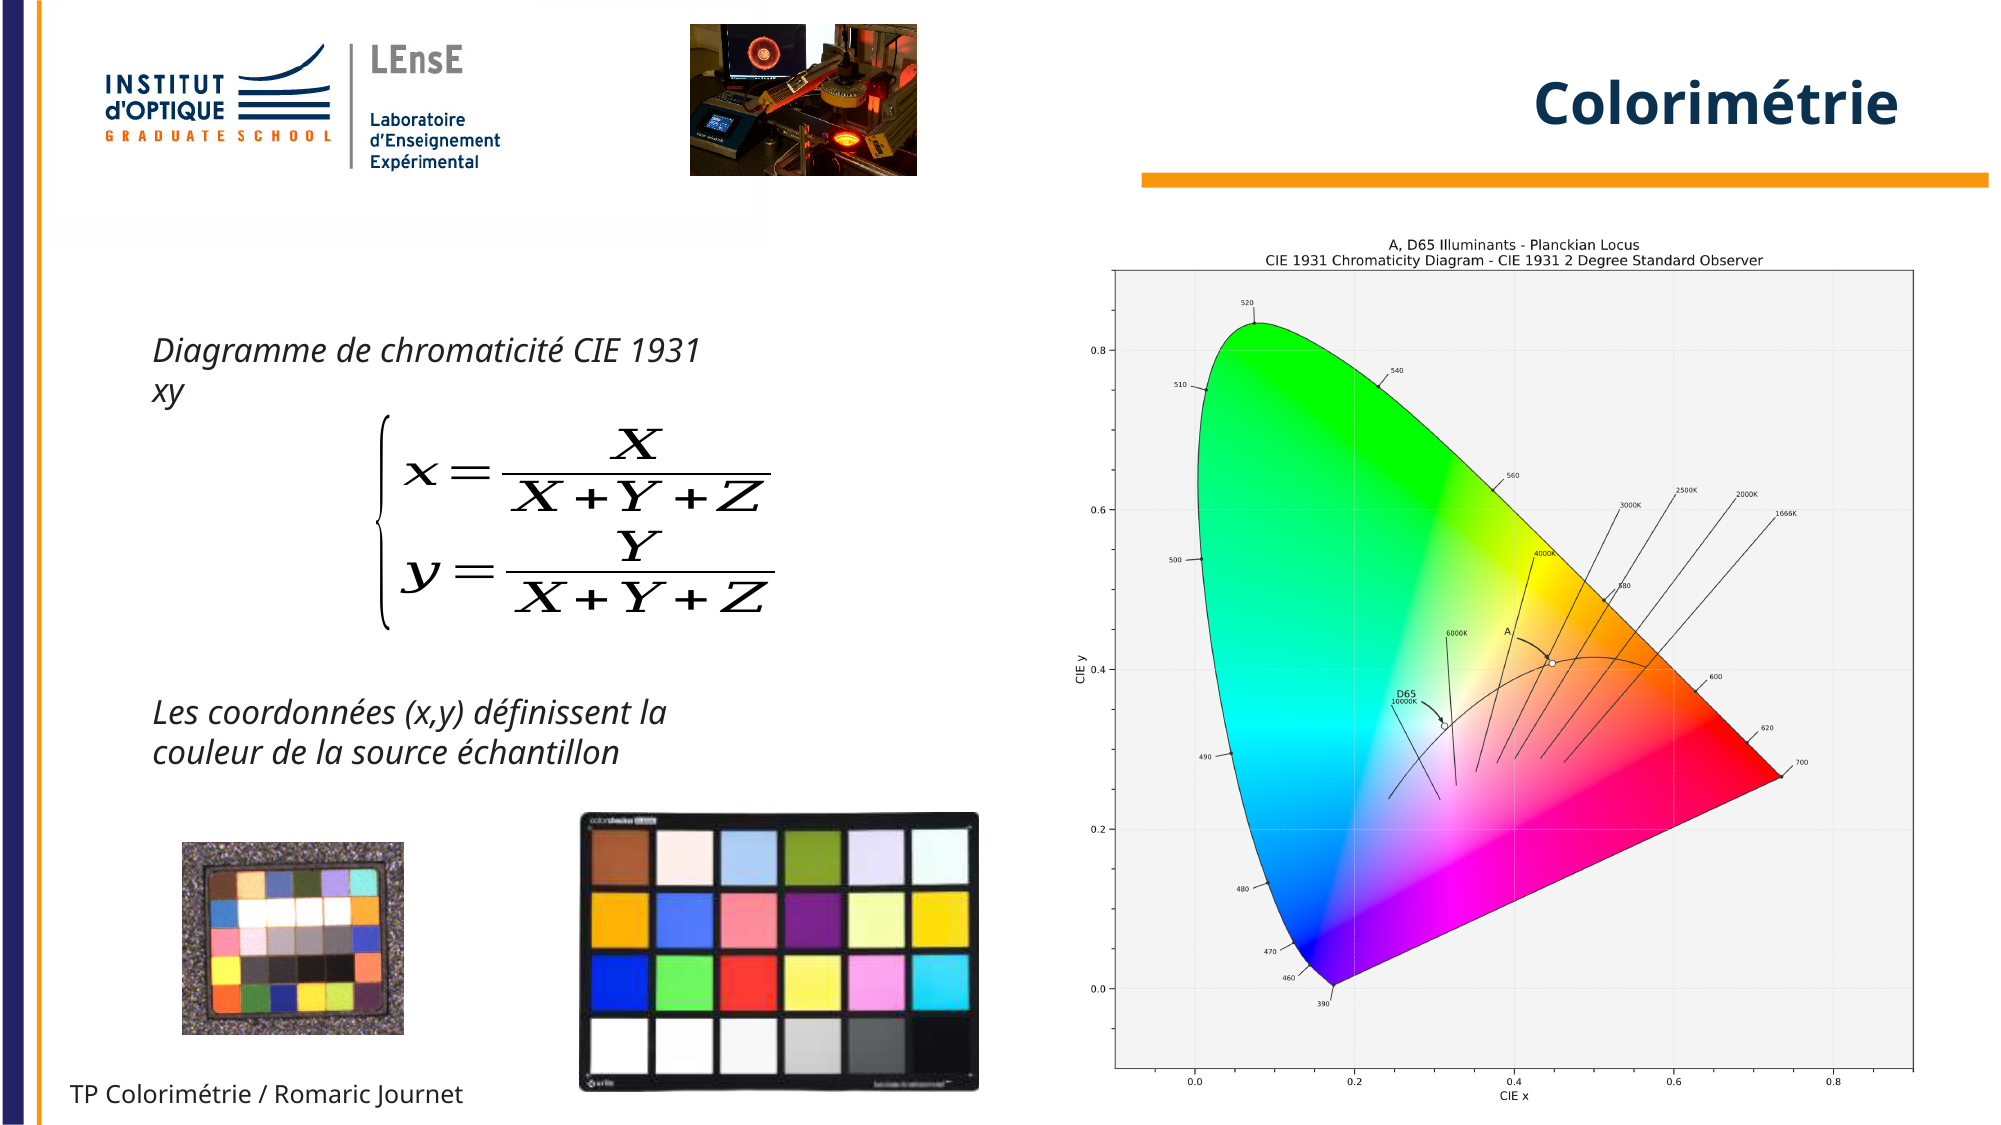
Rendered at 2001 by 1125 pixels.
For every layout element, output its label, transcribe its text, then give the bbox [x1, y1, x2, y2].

title Colorimétrie [922, 45, 1916, 158]
text_box [1141, 172, 1989, 188]
text_box Diagramme de chromaticité CIE 1931 xy [137, 321, 752, 416]
picture [182, 842, 404, 1035]
text_box Les coordonnées (x,y) définissent la couleur de la source échantillon [137, 683, 752, 779]
text_box [55, 11, 752, 220]
text_box TP Colorimétrie / Romaric Journet [54, 1071, 1051, 1116]
picture [1054, 226, 1940, 1112]
picture [578, 812, 980, 1093]
picture [51, 0, 917, 250]
